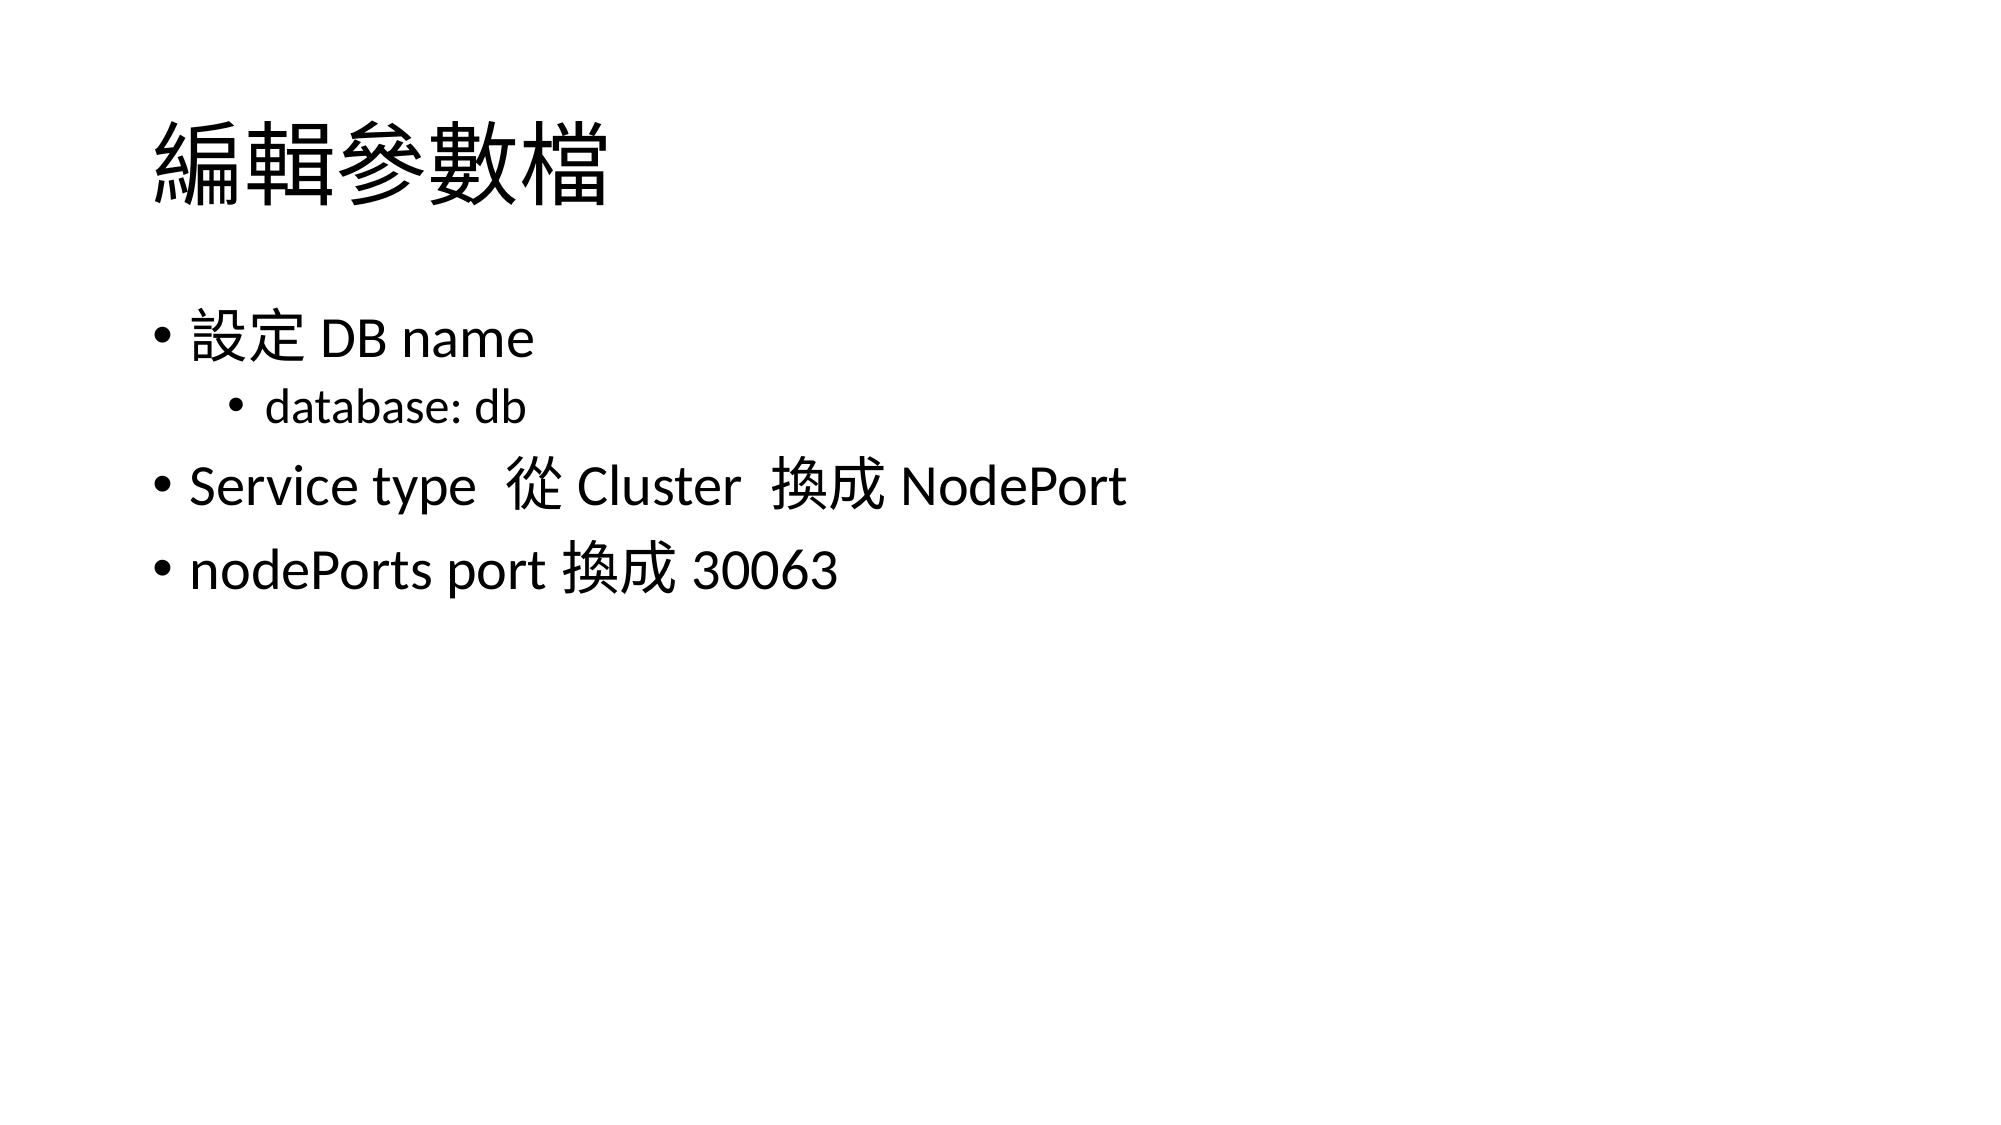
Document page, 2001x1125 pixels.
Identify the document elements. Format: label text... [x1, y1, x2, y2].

title 編輯參數檔 [137, 59, 1863, 278]
list 設定DB name database: db Service type 從Cluster 換成NodePort nodePorts port換成30063 [137, 299, 1863, 1014]
